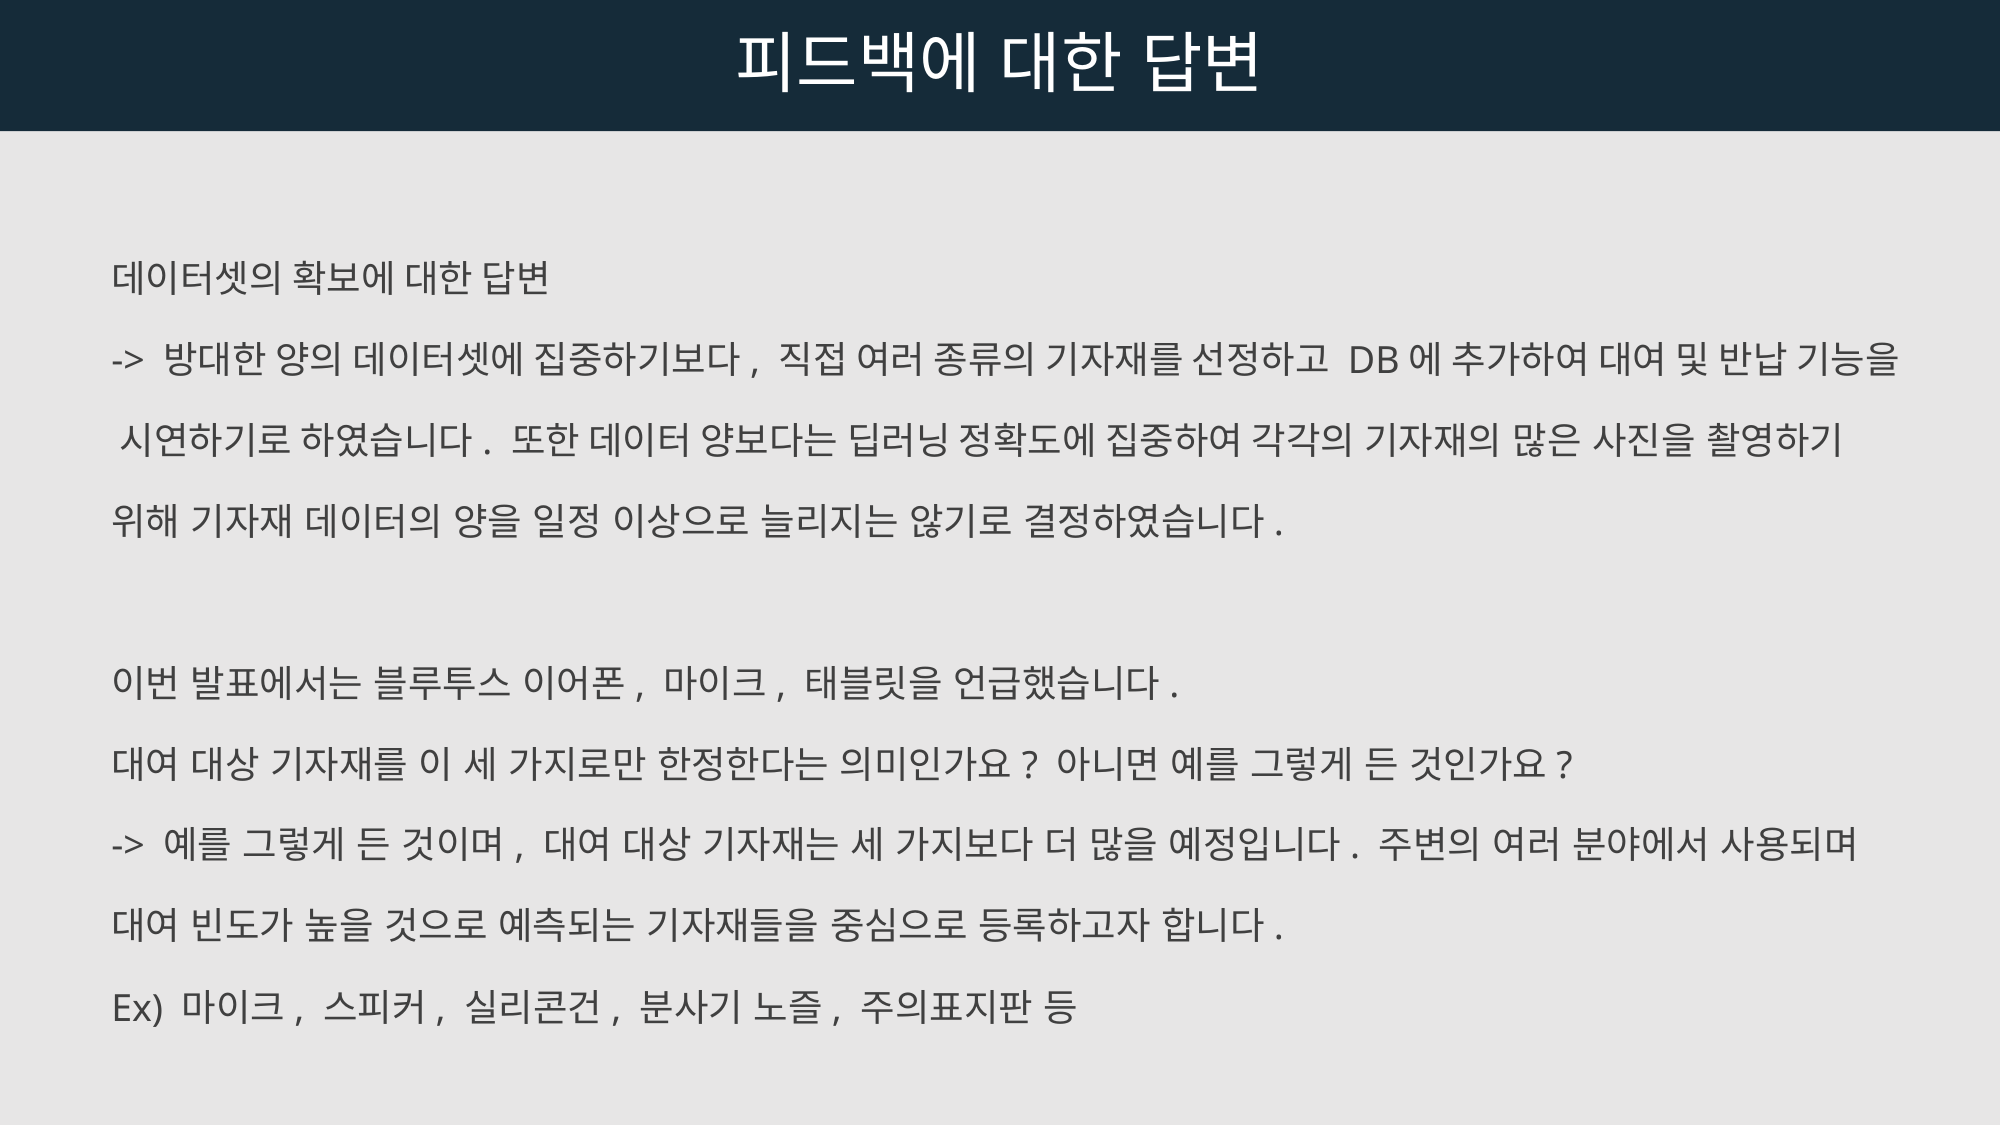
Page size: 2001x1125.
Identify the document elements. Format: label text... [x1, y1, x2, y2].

text_box [0, 0, 2000, 132]
text_box 데이터셋의 확보에 대한 답변 -> 방대한 양의 데이터셋에 집중하기보다, 직접 여러 종류의 기자재를 선정하고 DB에 추가하여 대여 및 반납 기능을 시연하기로 하였습니다. 또한 데이터 양보다는 딥러닝 정확도에 집중하여 각각의 기자재의 많은 사진을 촬영하기 위해 기자재 데이터의 양을 일정 이상으로 늘리지는 않기로 결정하였습니다. 이번 발표에서는 블루투스 이어폰, 마이크, 태블릿을 언급했습니다. 대여 대상 기자재를 이 세 가지로만 한정한다는 의미인가요? 아니면 예를 그렇게 든 것인가요? -> 예를 그렇게 든 것이며, 대여 대상 기자재는 세 가지보다 더 많을 예정입니다. 주변의 여러 분야에서 사용되며 대여 빈도가 높을 것으로 예측되는 기자재들을 중심으로 등록하고자 합니다. Ex) 마이크, 스피커, 실리콘건, 분사기 노즐, 주의표지판 등 [96, 211, 1916, 1036]
text_box 피드백에 대한 답변 [720, 13, 1280, 109]
